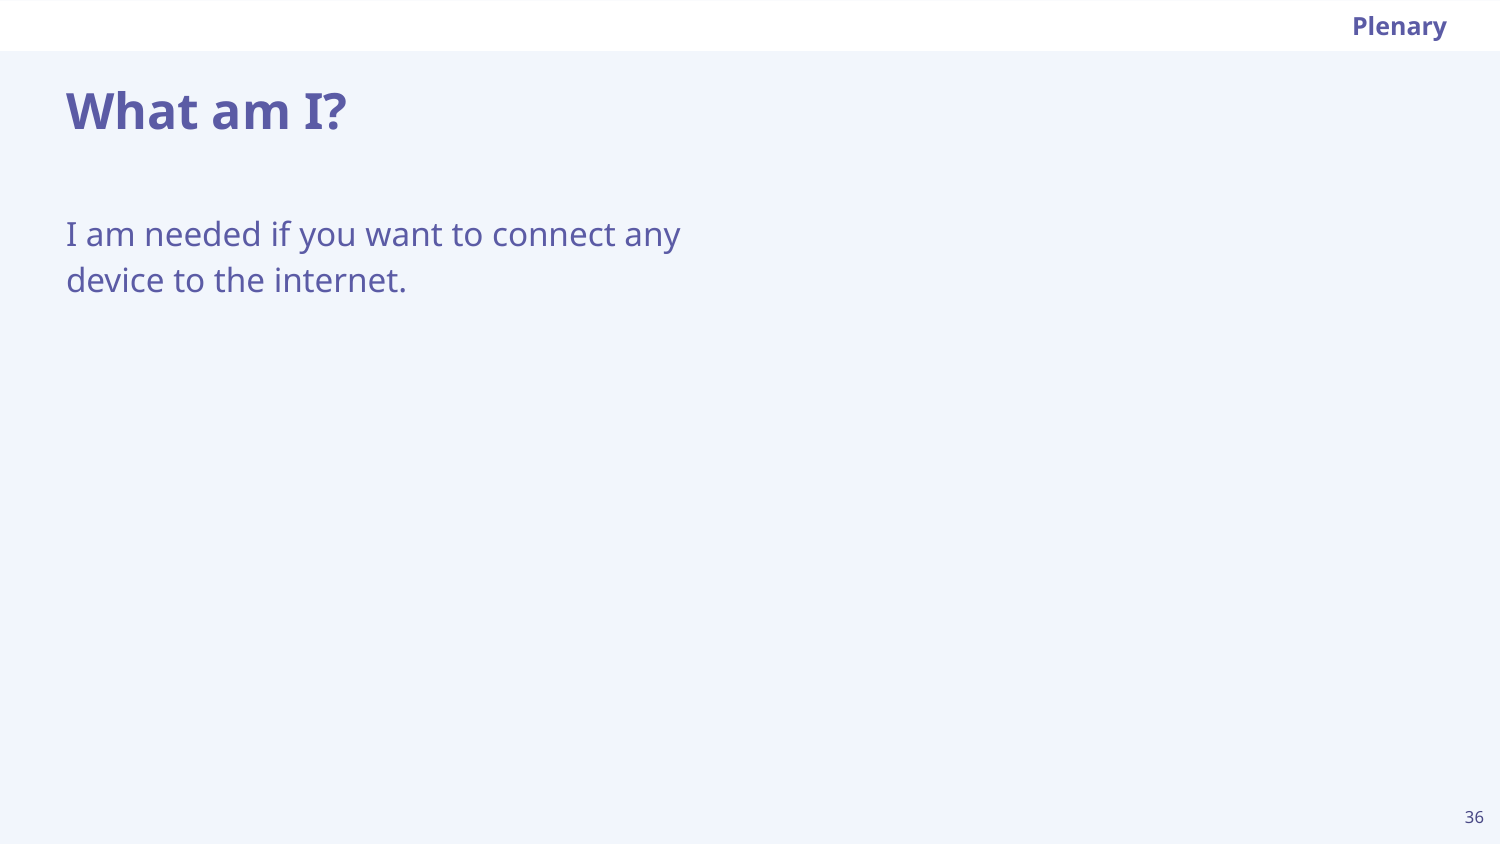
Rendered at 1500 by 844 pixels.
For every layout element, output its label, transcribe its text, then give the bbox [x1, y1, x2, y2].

slide_number ‹#› [1448, 792, 1500, 844]
subtitle Plenary [862, 0, 1448, 52]
title What am I? [51, 52, 1449, 167]
list I am needed if you want to connect any device to the internet. [51, 191, 723, 793]
